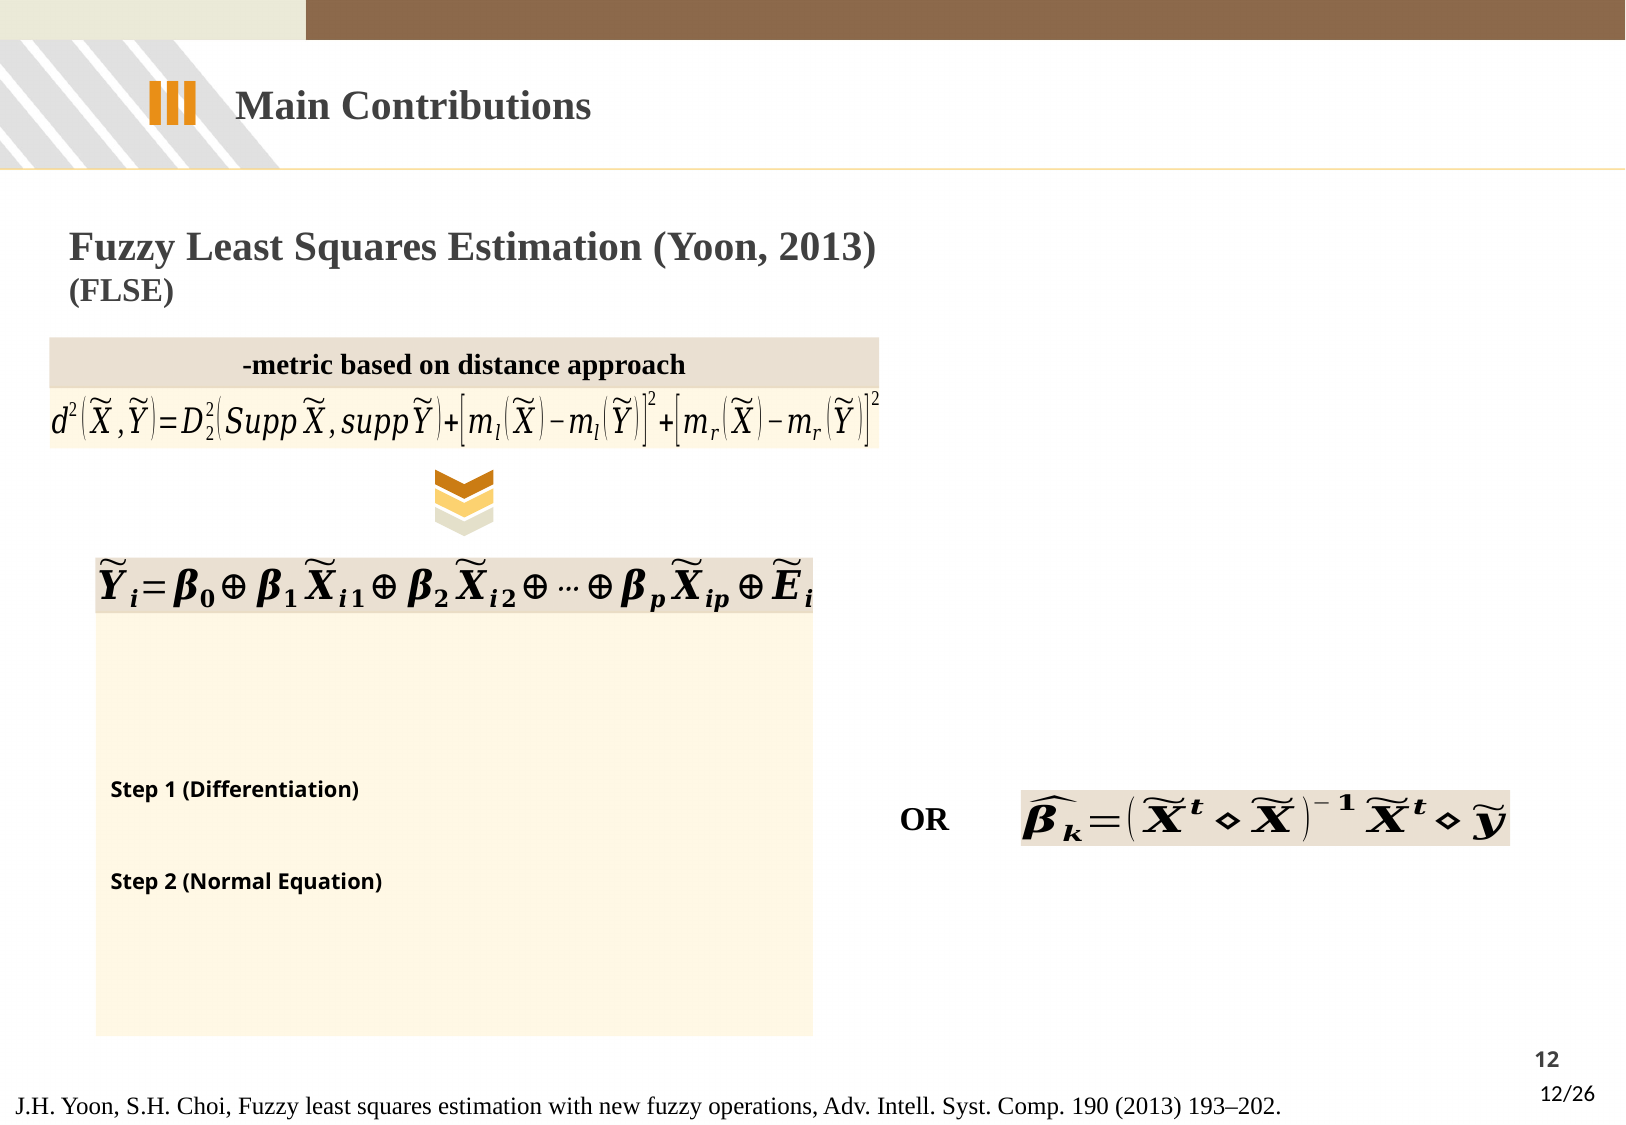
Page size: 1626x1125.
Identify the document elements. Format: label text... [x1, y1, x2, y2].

text_box Ⅲ [129, 57, 196, 145]
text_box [49, 337, 880, 449]
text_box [80, 557, 849, 1037]
text_box Main Contributions [220, 70, 1258, 135]
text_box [435, 469, 494, 537]
text_box Fuzzy Least Squares Estimation (Yoon, 2013) (FLSE) [54, 211, 1136, 316]
text_box 12/26 [1524, 1071, 1613, 1114]
picture [0, 0, 1626, 1125]
text_box OR [884, 790, 968, 845]
slide_number 12 [1519, 1038, 1625, 1099]
text_box J.H. Yoon, S.H. Choi, Fuzzy least squares estimation with new fuzzy operations, Adv. Intell. Syst. Comp. 190 (2013) 193–202. [0, 1081, 1363, 1125]
